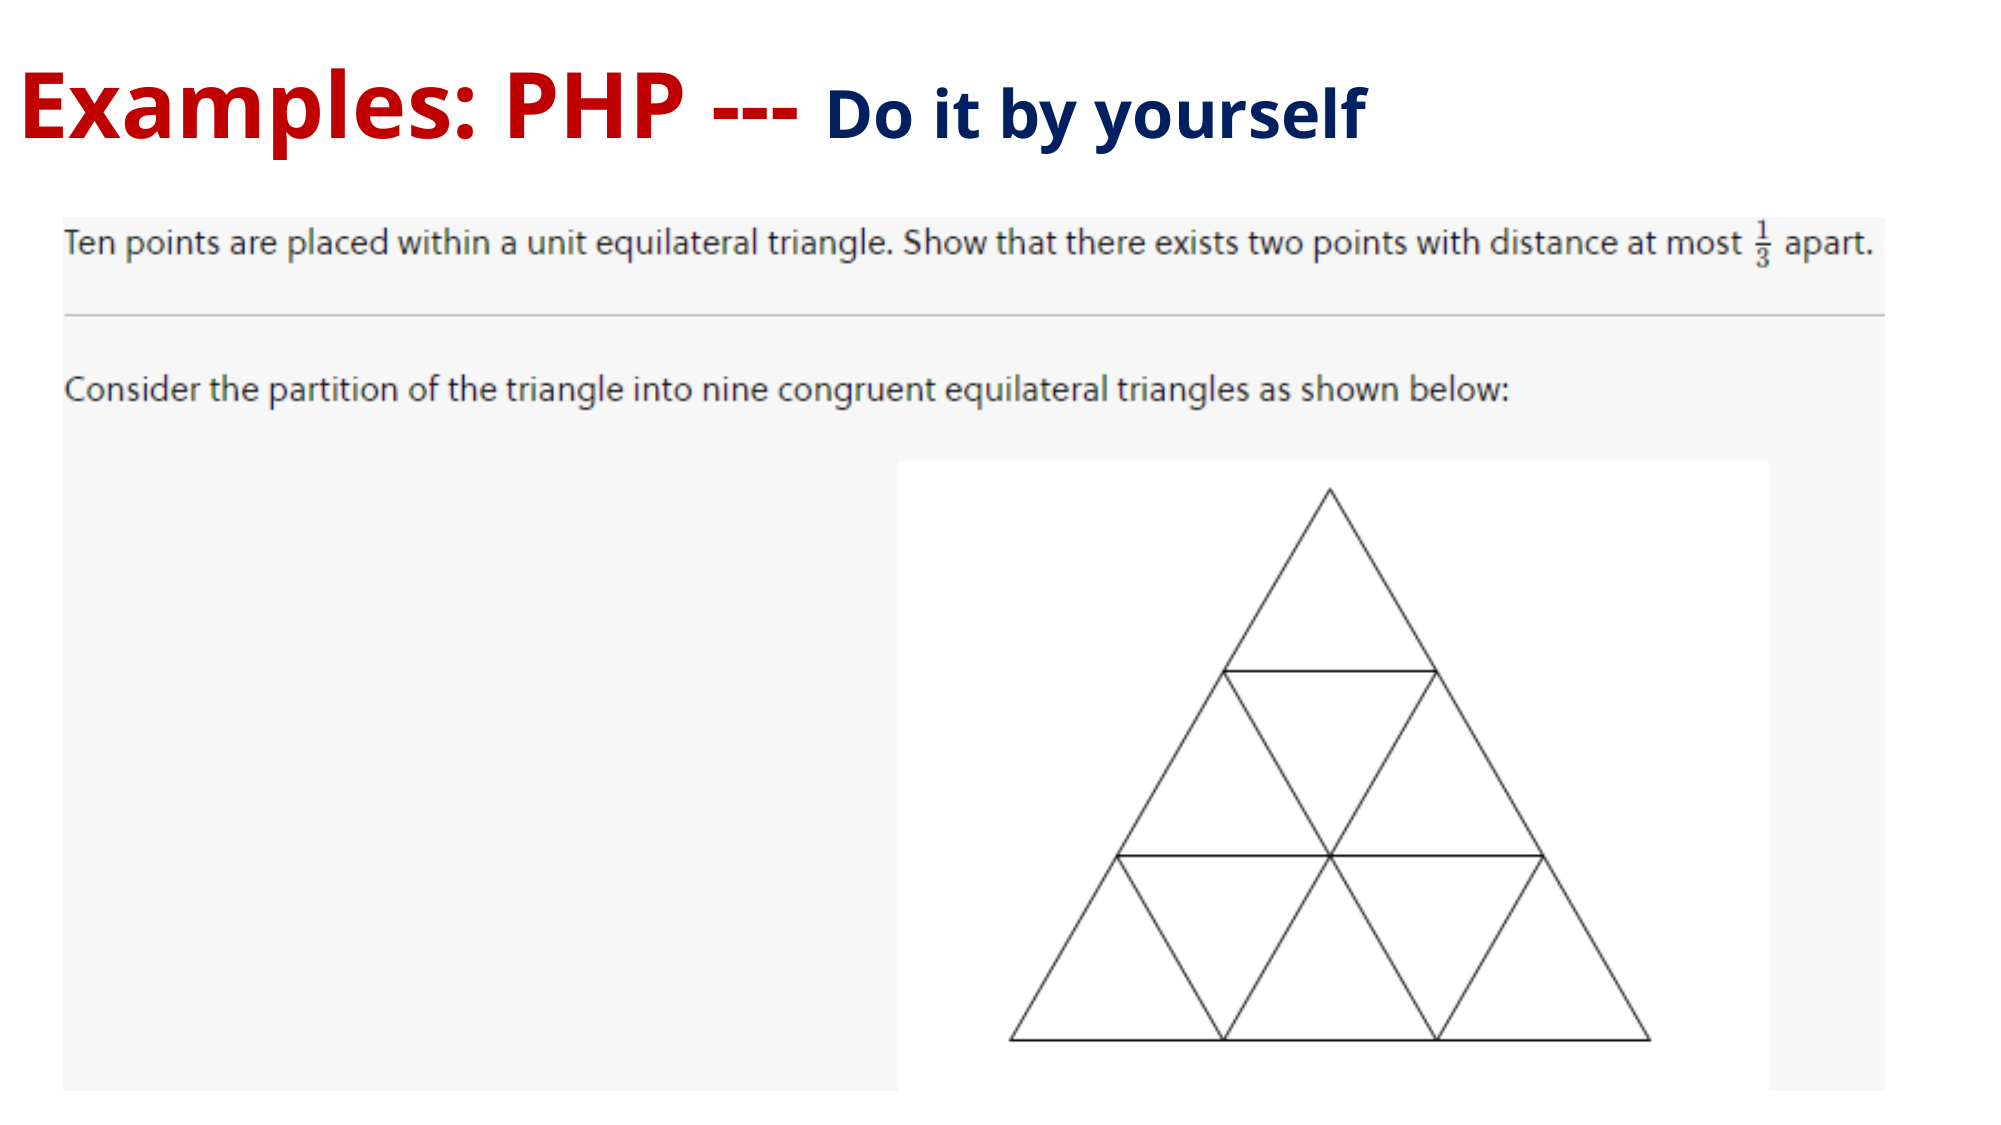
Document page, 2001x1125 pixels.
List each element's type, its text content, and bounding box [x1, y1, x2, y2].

text_box Examples: PHP --- Do it by yourself [2, 0, 1728, 218]
picture [63, 217, 1885, 1091]
